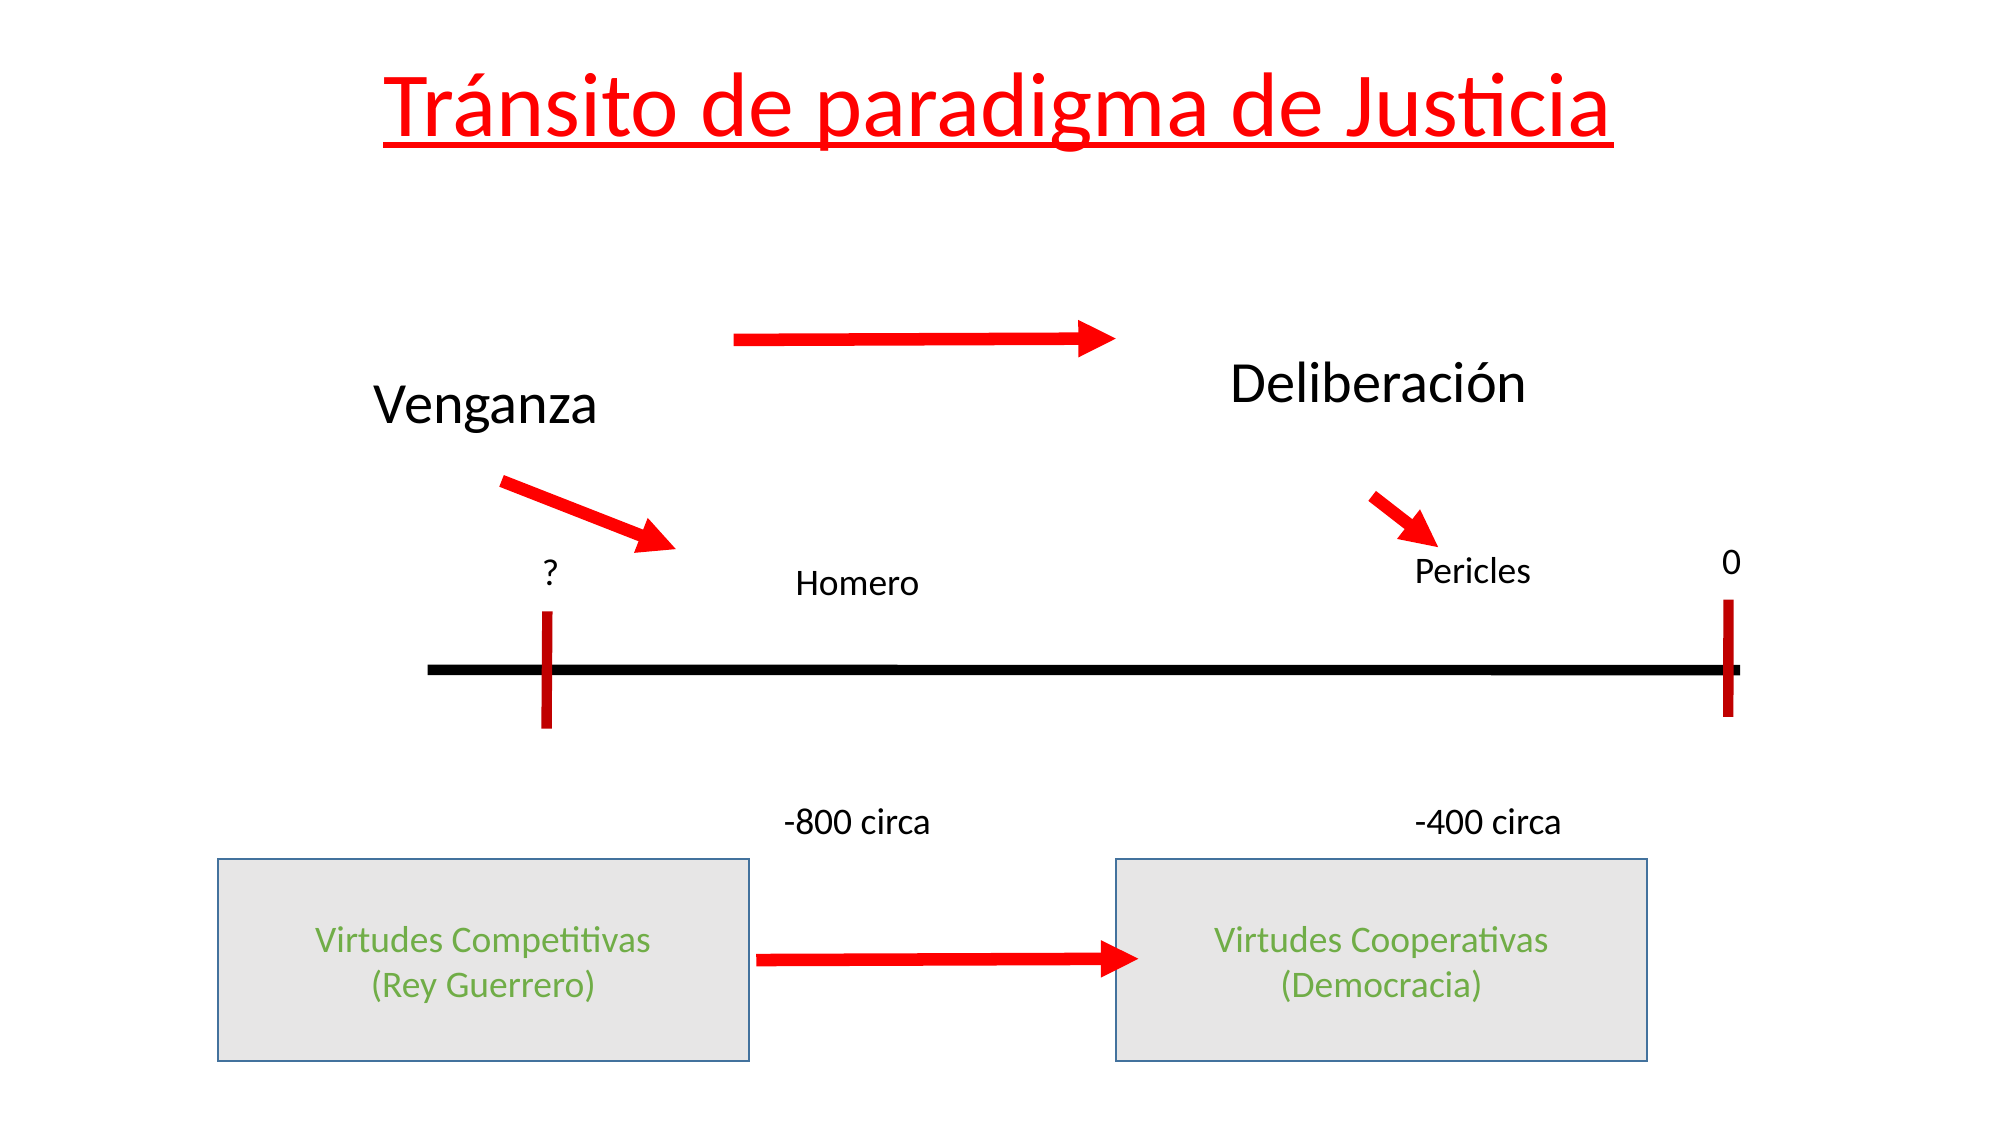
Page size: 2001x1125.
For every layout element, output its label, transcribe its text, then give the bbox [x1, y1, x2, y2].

text_box -400 circa [1400, 790, 1604, 850]
text_box -800 circa [775, 790, 973, 850]
text_box Virtudes Cooperativas (Democracia) [1115, 858, 1648, 1062]
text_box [501, 480, 676, 550]
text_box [439, 540, 662, 729]
text_box Tránsito de paradigma de Justicia [368, 37, 1681, 162]
text_box Deliberación [1215, 266, 1661, 492]
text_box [1693, 529, 1770, 717]
text_box Pericles [1400, 538, 1604, 599]
text_box Homero [780, 550, 985, 611]
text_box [1372, 495, 1439, 548]
text_box Virtudes Competitivas (Rey Guerrero) [217, 858, 750, 1062]
text_box Venganza [358, 366, 775, 1080]
